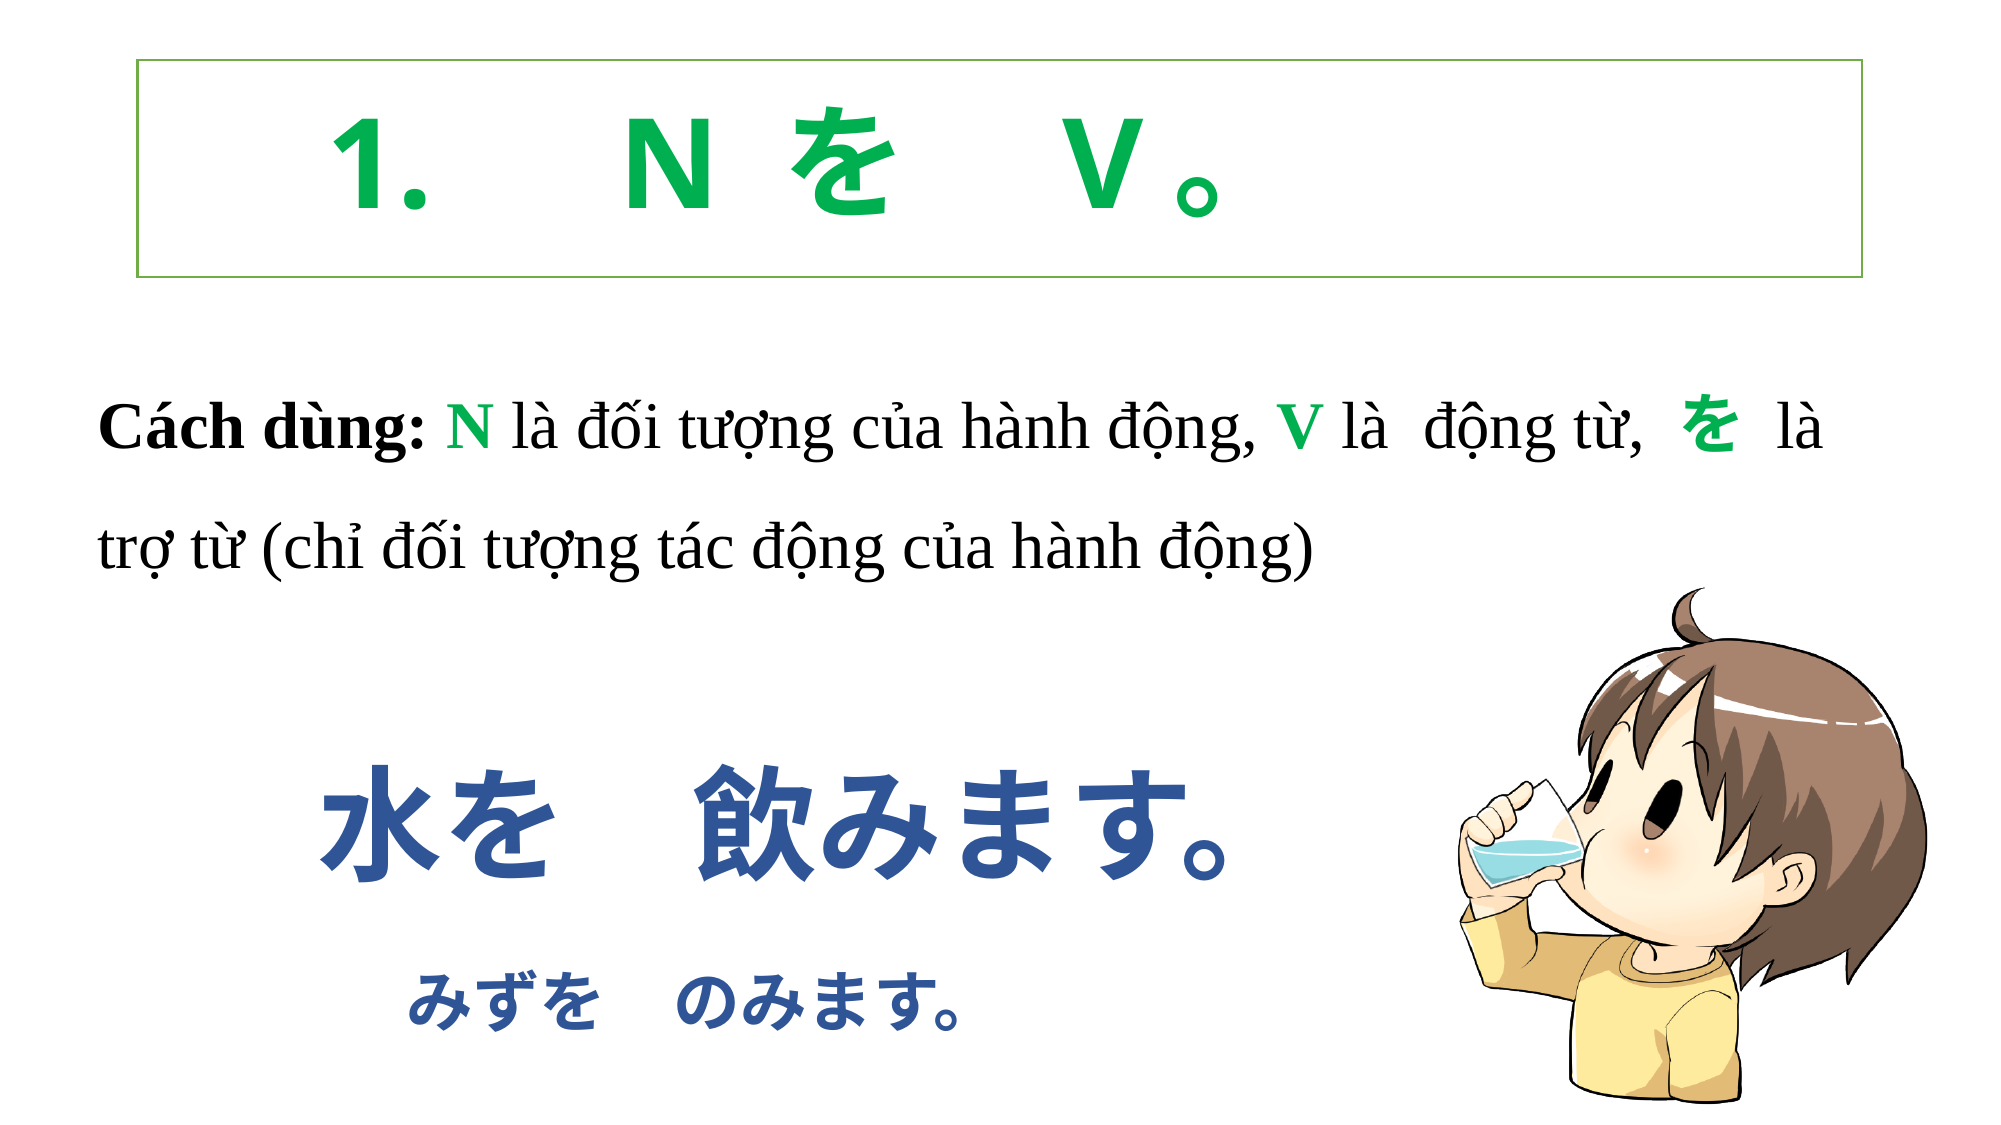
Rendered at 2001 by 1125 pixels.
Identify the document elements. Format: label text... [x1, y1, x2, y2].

list Cách dùng: N là đối tượng của hành động, V là động từ, を là trợ từ (chỉ đối tượng tác động của hành động) [82, 334, 1918, 1048]
text_box 水を 飲みます。 [303, 739, 1321, 904]
picture [1411, 570, 1966, 1125]
text_box みずを のみます。 [391, 952, 1016, 1047]
title 1. N を V。 [136, 59, 1863, 278]
